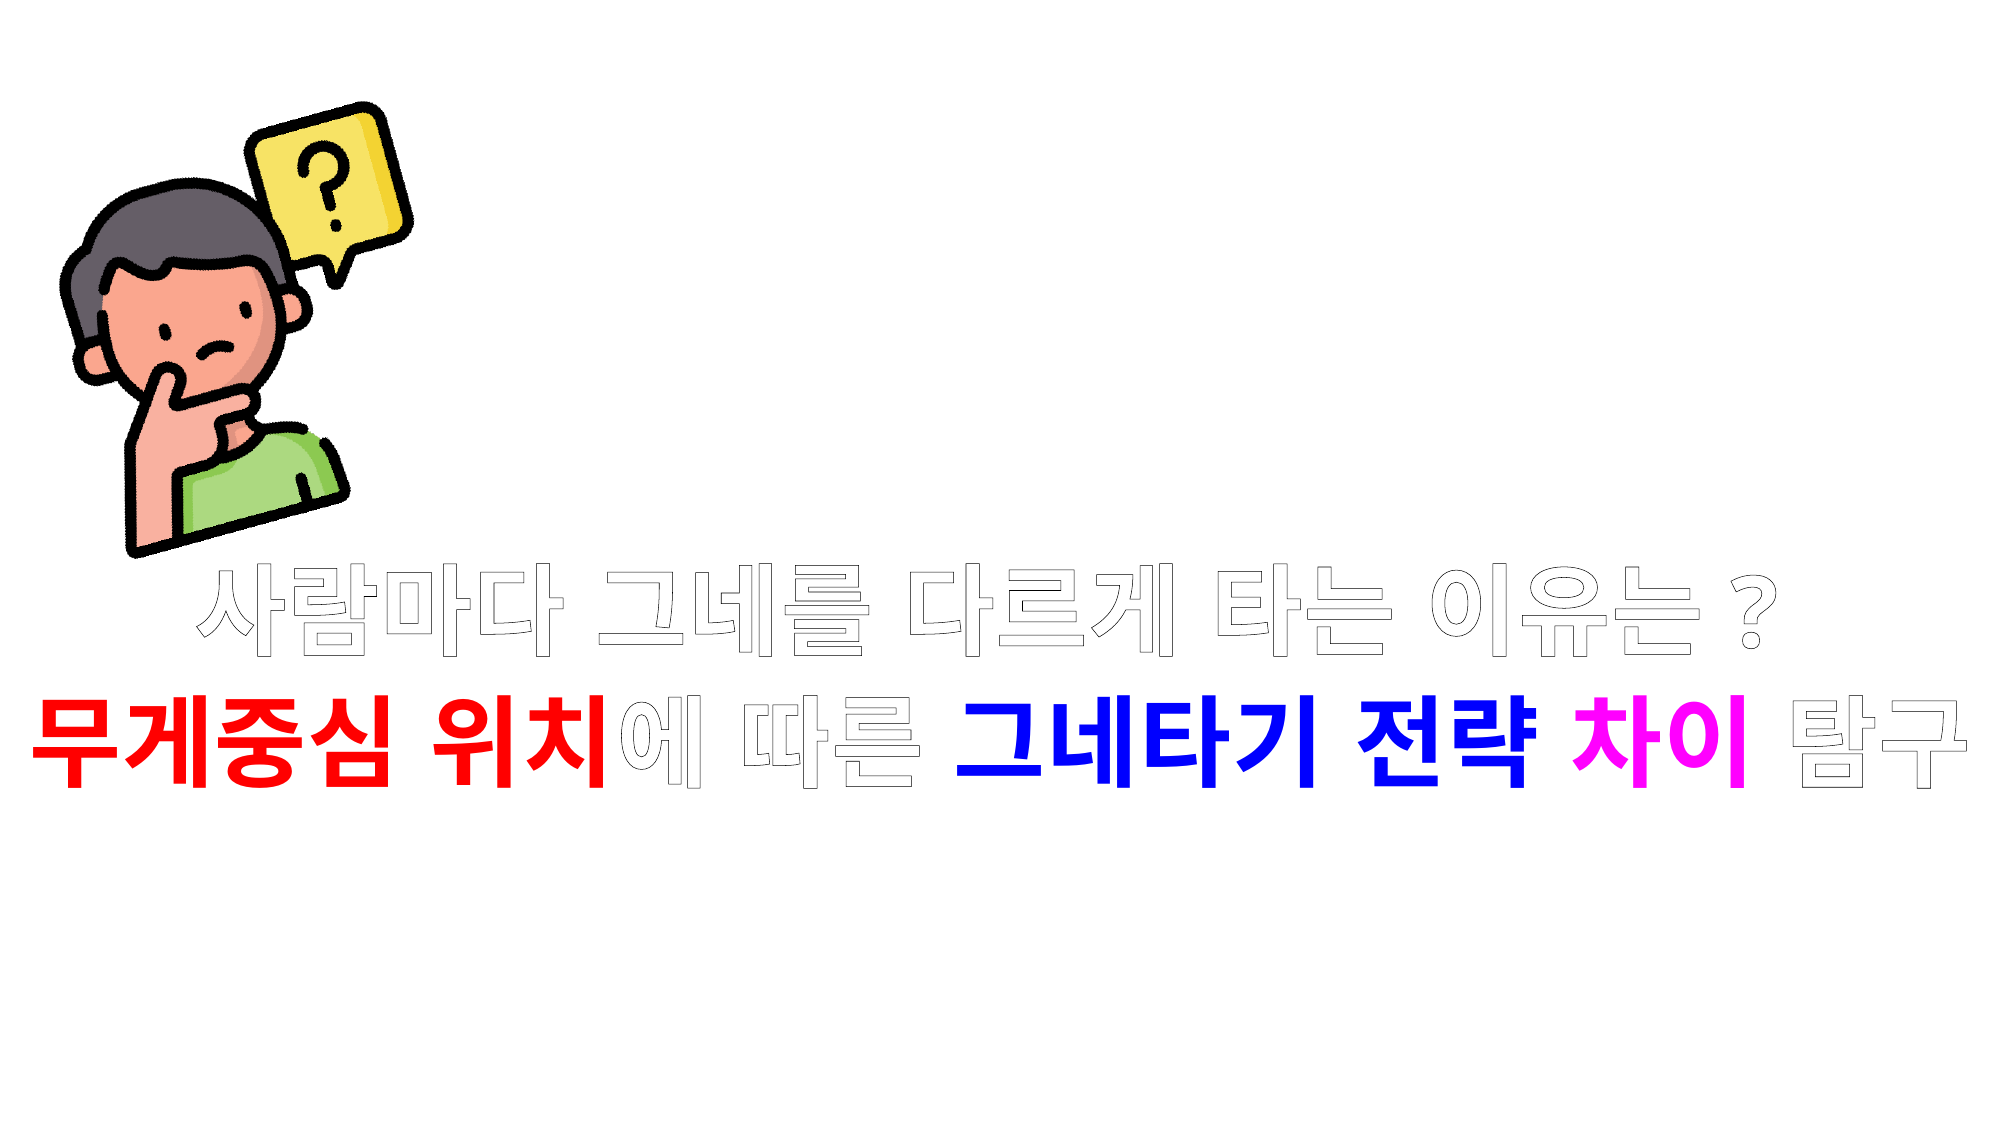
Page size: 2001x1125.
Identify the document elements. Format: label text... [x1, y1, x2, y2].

text_box 사람마다 그네를 다르게 타는 이유는? 무게중심 위치에 따른 그네타기 전략 차이 탐구 [14, 528, 1986, 927]
picture [19, 94, 488, 528]
